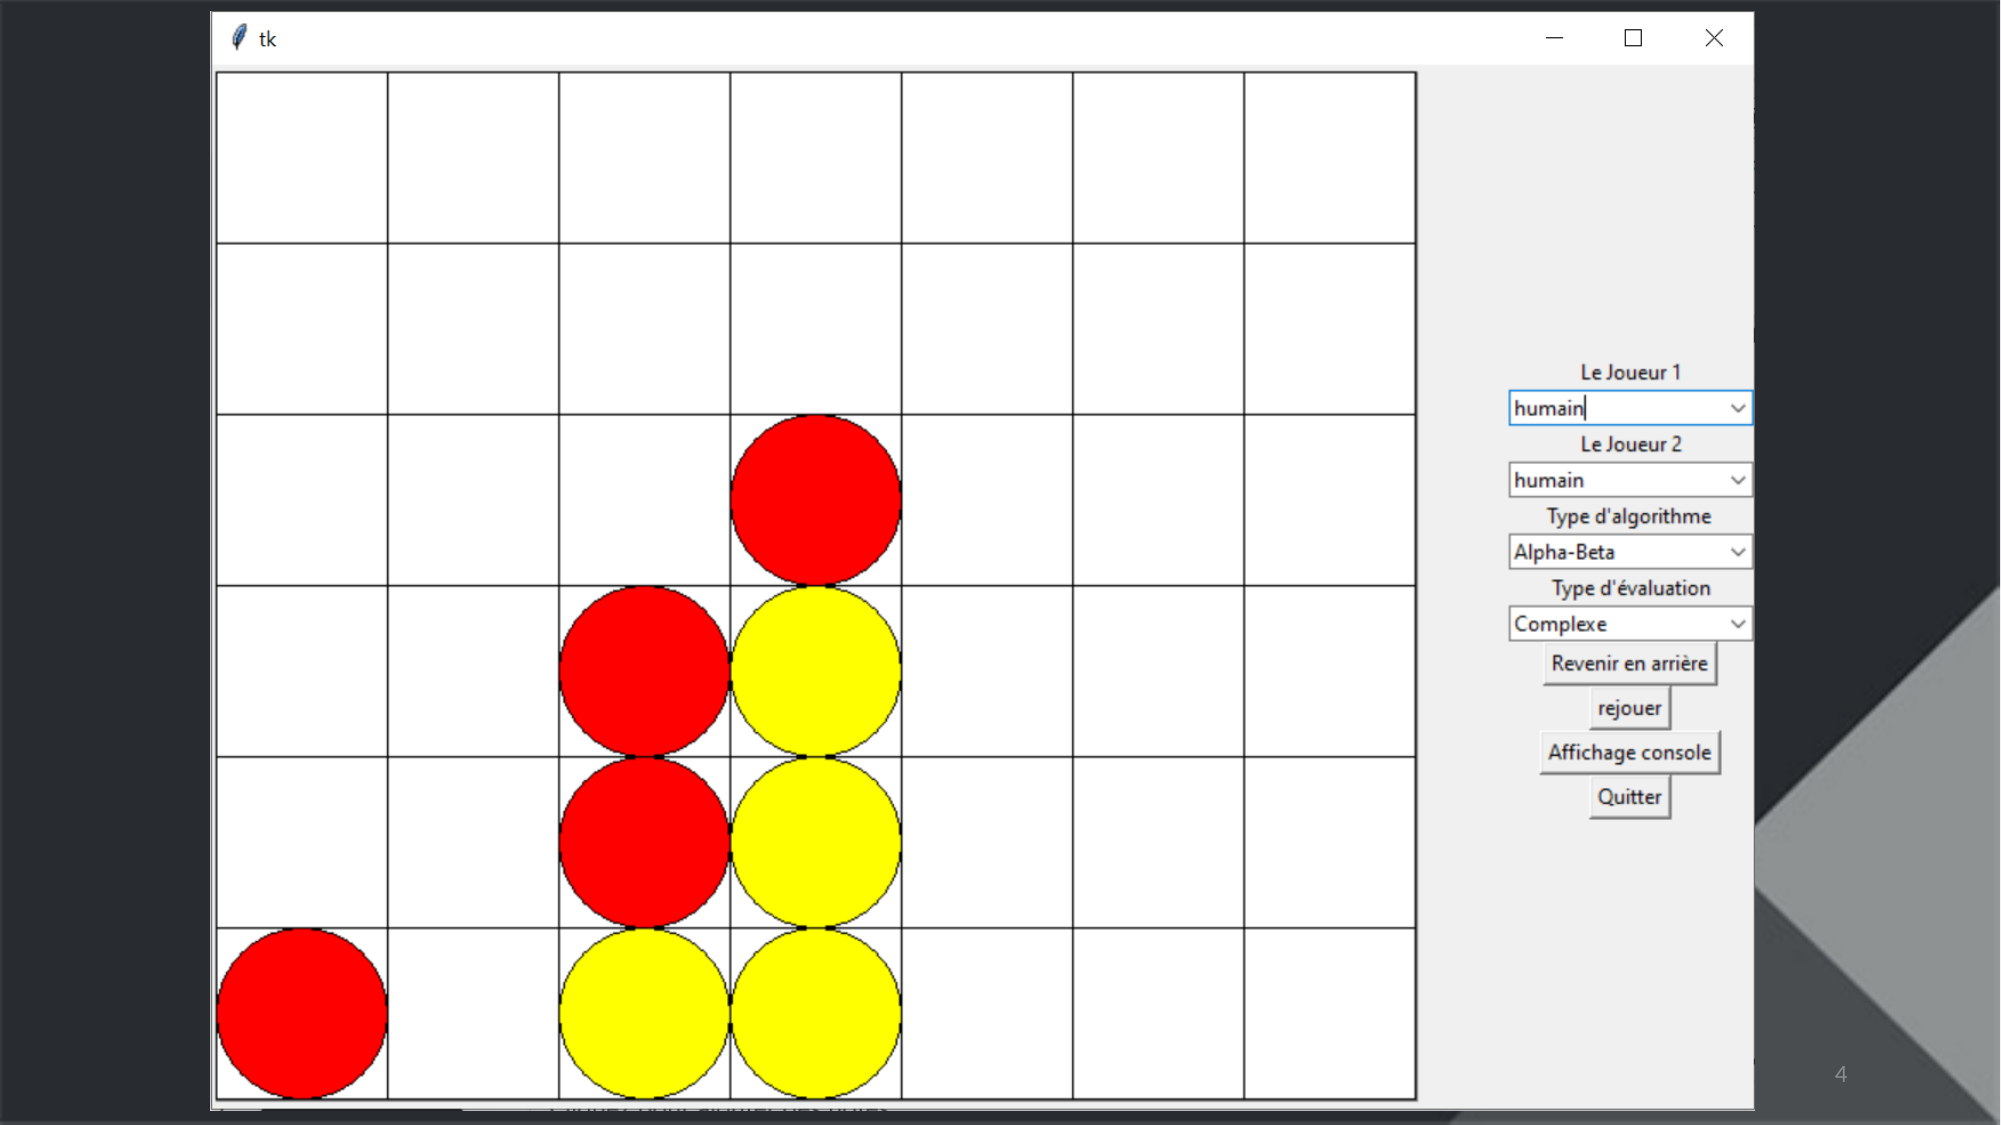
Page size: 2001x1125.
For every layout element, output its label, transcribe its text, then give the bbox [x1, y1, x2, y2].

slide_number 4 [1755, 1042, 1863, 1103]
picture [0, 0, 2001, 1125]
